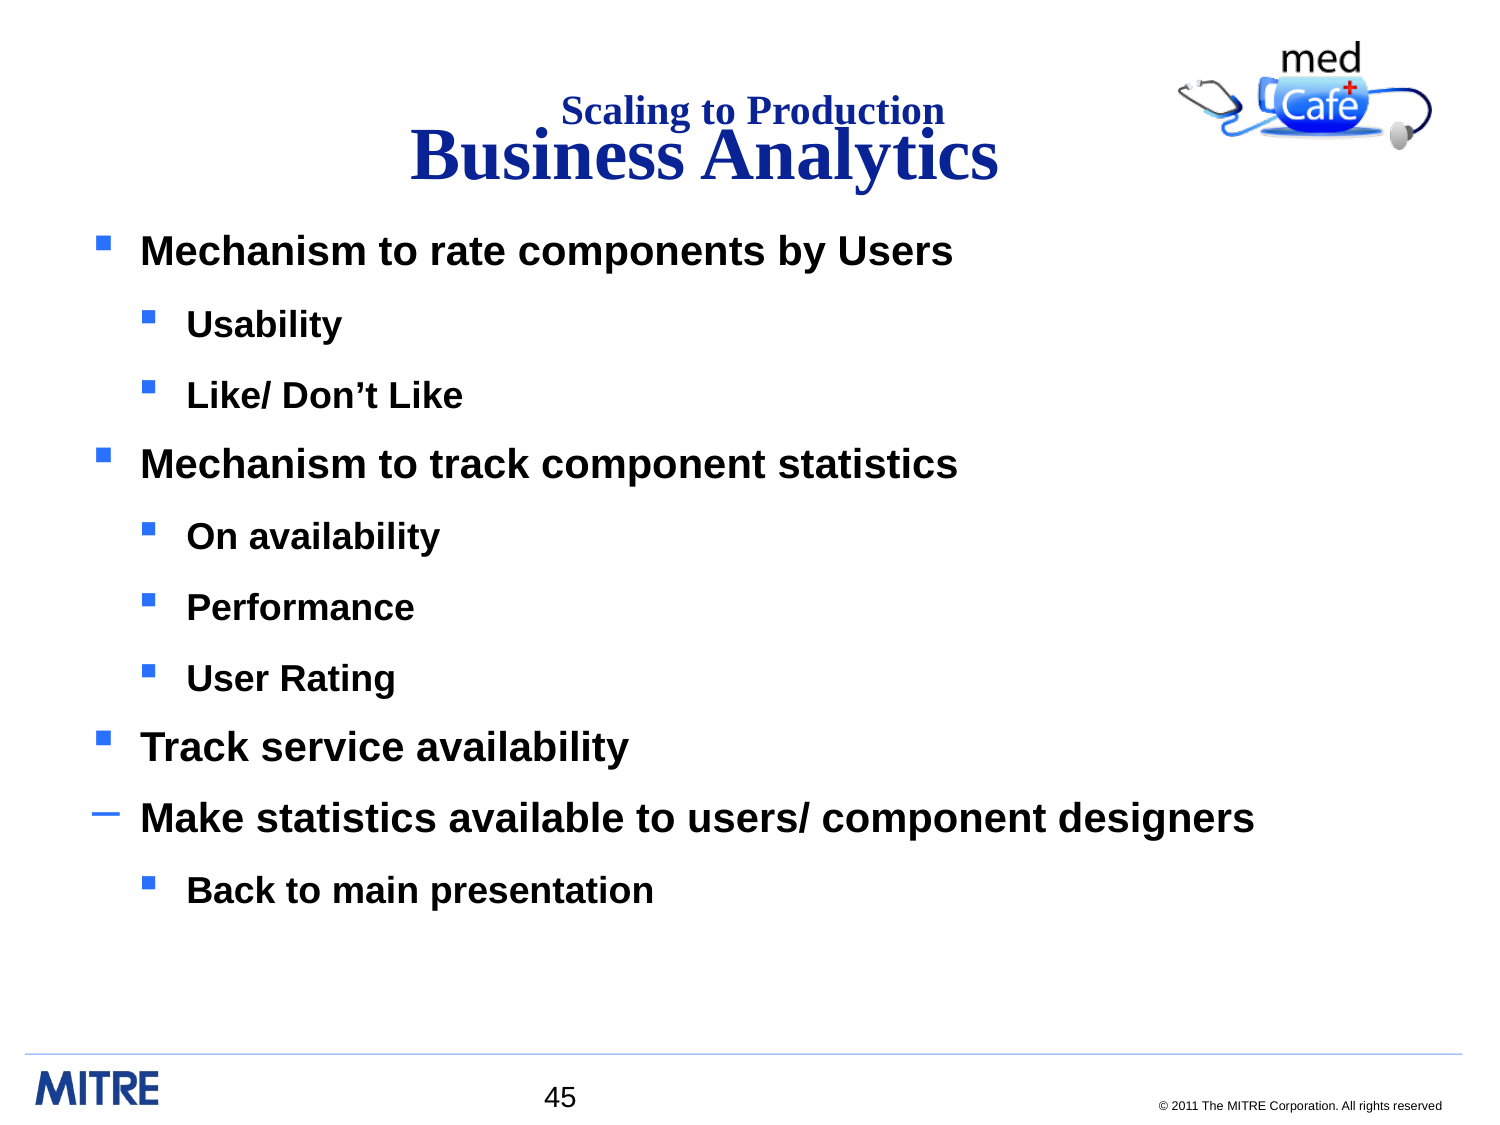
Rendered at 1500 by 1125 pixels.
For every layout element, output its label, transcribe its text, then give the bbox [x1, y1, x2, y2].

title Scaling to Production Business Analytics [395, 62, 1086, 211]
list Mechanism to rate components by Users Usability Like/ Don’t Like Mechanism to track component statistics On availability Performance User Rating Track service availability Make statistics available to users/ component designers Back to main presentation [76, 212, 1411, 1002]
picture [30, 1068, 163, 1111]
picture [1178, 41, 1432, 150]
